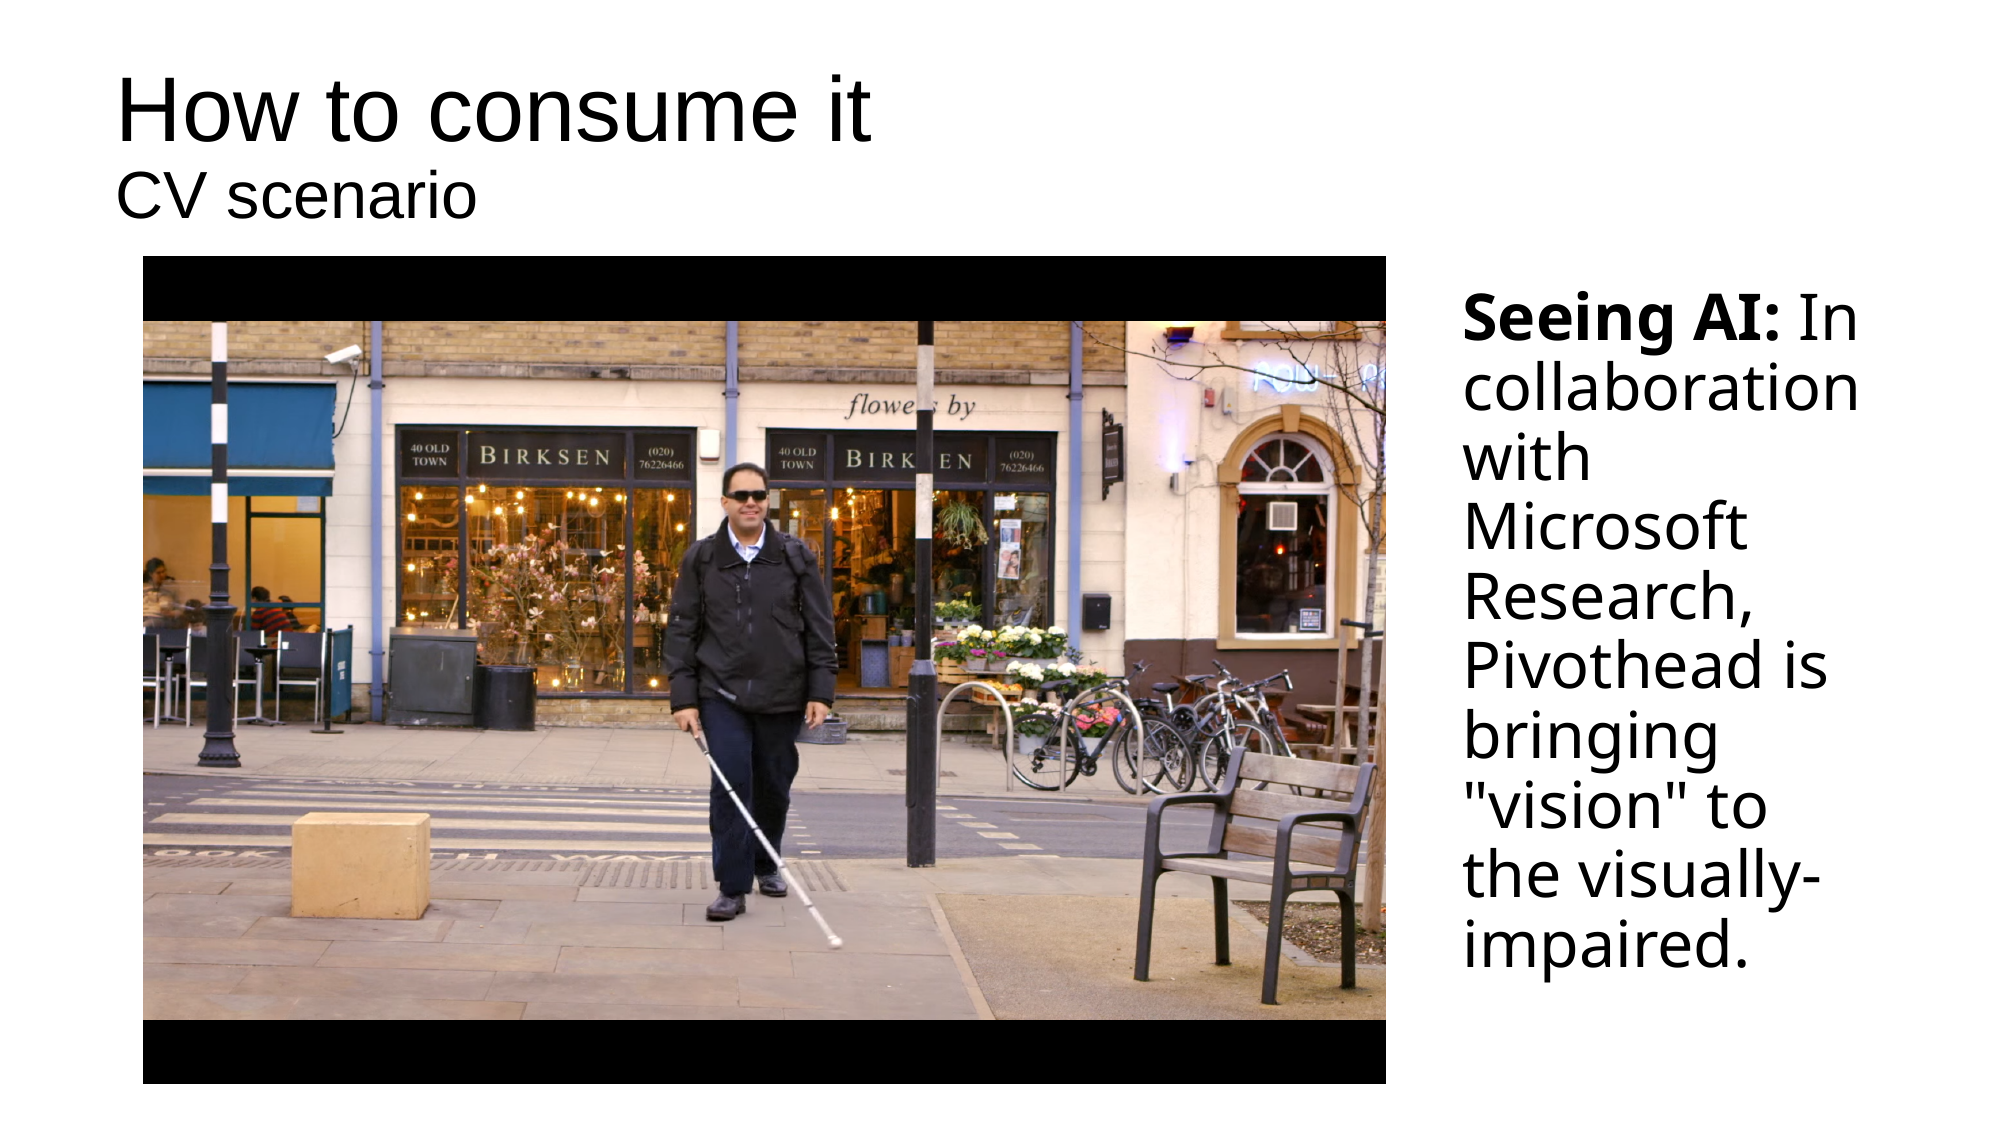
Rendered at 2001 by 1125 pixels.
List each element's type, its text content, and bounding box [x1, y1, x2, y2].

list Seeing AI: In collaboration with Microsoft Research, Pivothead is bringing "vision" to the visually-impaired. [1447, 277, 1883, 992]
title How to consume it CV scenario [100, 38, 1883, 257]
picture [143, 256, 1386, 1084]
